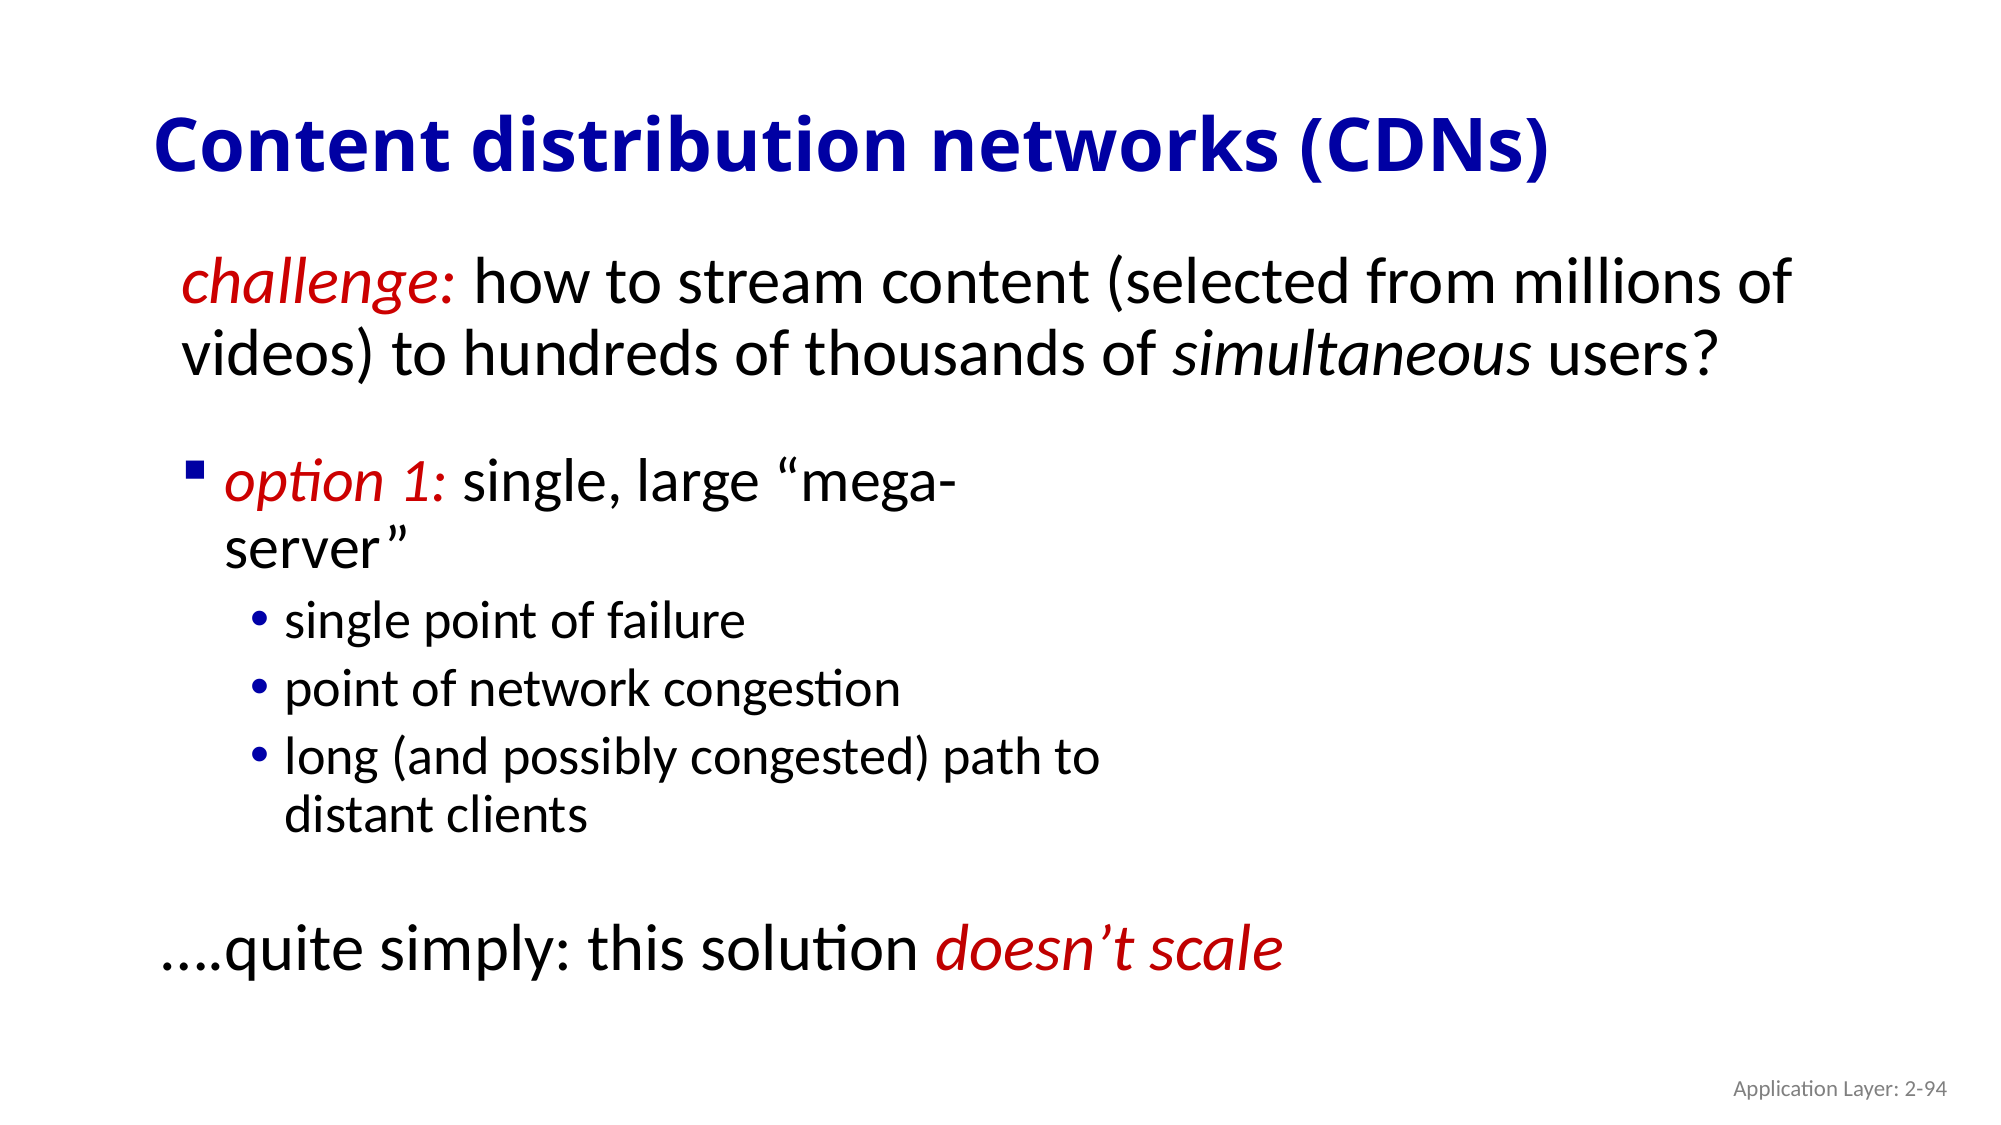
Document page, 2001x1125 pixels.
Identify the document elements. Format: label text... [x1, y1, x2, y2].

title Content distribution networks (CDNs) [137, 74, 1863, 221]
slide_number Application Layer: 2-94 [1512, 1056, 1963, 1117]
text_box option 1: single, large “mega-server” single point of failure point of network congestion long (and possibly congested) path to distant clients [165, 440, 1123, 852]
text_box ….quite simply: this solution doesn’t scale [146, 905, 1872, 1042]
text_box challenge: how to stream content (selected from millions of videos) to hundreds of thousands of simultaneous users? [166, 238, 1892, 1068]
